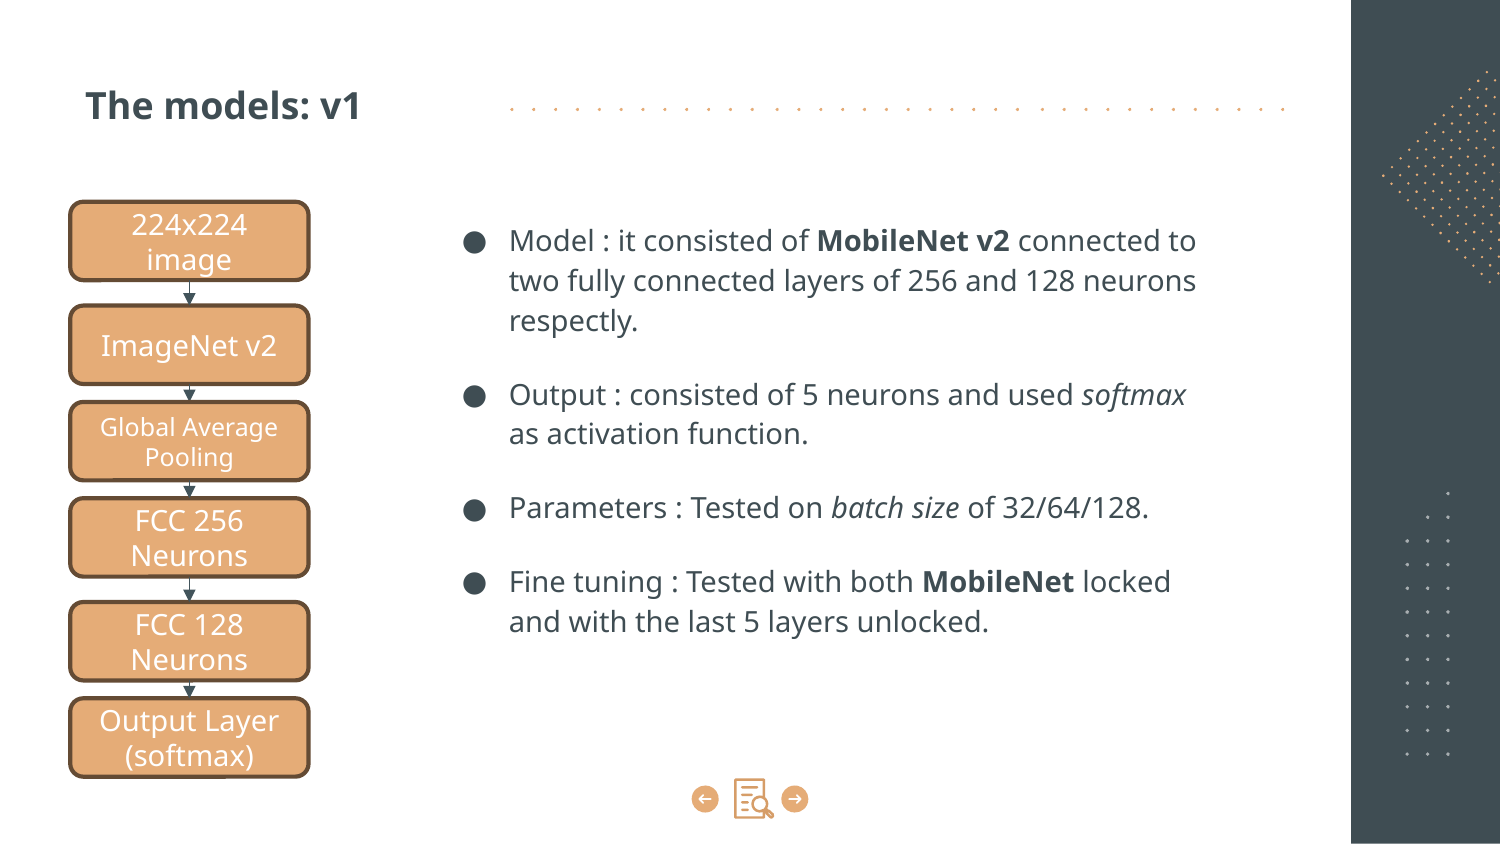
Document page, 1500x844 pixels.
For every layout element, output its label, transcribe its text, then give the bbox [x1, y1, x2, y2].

text_box [734, 778, 775, 819]
text_box [691, 785, 719, 813]
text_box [775, 107, 1020, 112]
text_box FCC 256 Neurons [68, 496, 311, 579]
text_box FCC 128 Neurons [68, 599, 311, 683]
text_box Global Average Pooling [68, 399, 311, 483]
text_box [1040, 107, 1286, 112]
text_box [781, 785, 809, 813]
text_box 224x224 image [68, 199, 311, 283]
text_box ImageNet v2 [68, 303, 311, 387]
text_box [654, 755, 846, 844]
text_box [509, 107, 755, 112]
text_box Model : it consisted of MobileNet v2 connected to two fully connected layers of 256 and 128 neurons respectly. Output : consisted of 5 neurons and used softmax as activation function. Parameters : Tested on batch size of 32/64/128. Fine tuning : Tested with both MobileNet locked and with the last 5 layers unlocked. [446, 201, 1222, 725]
text_box Output Layer (softmax) [68, 696, 311, 779]
title The models: v1 [70, 66, 395, 146]
